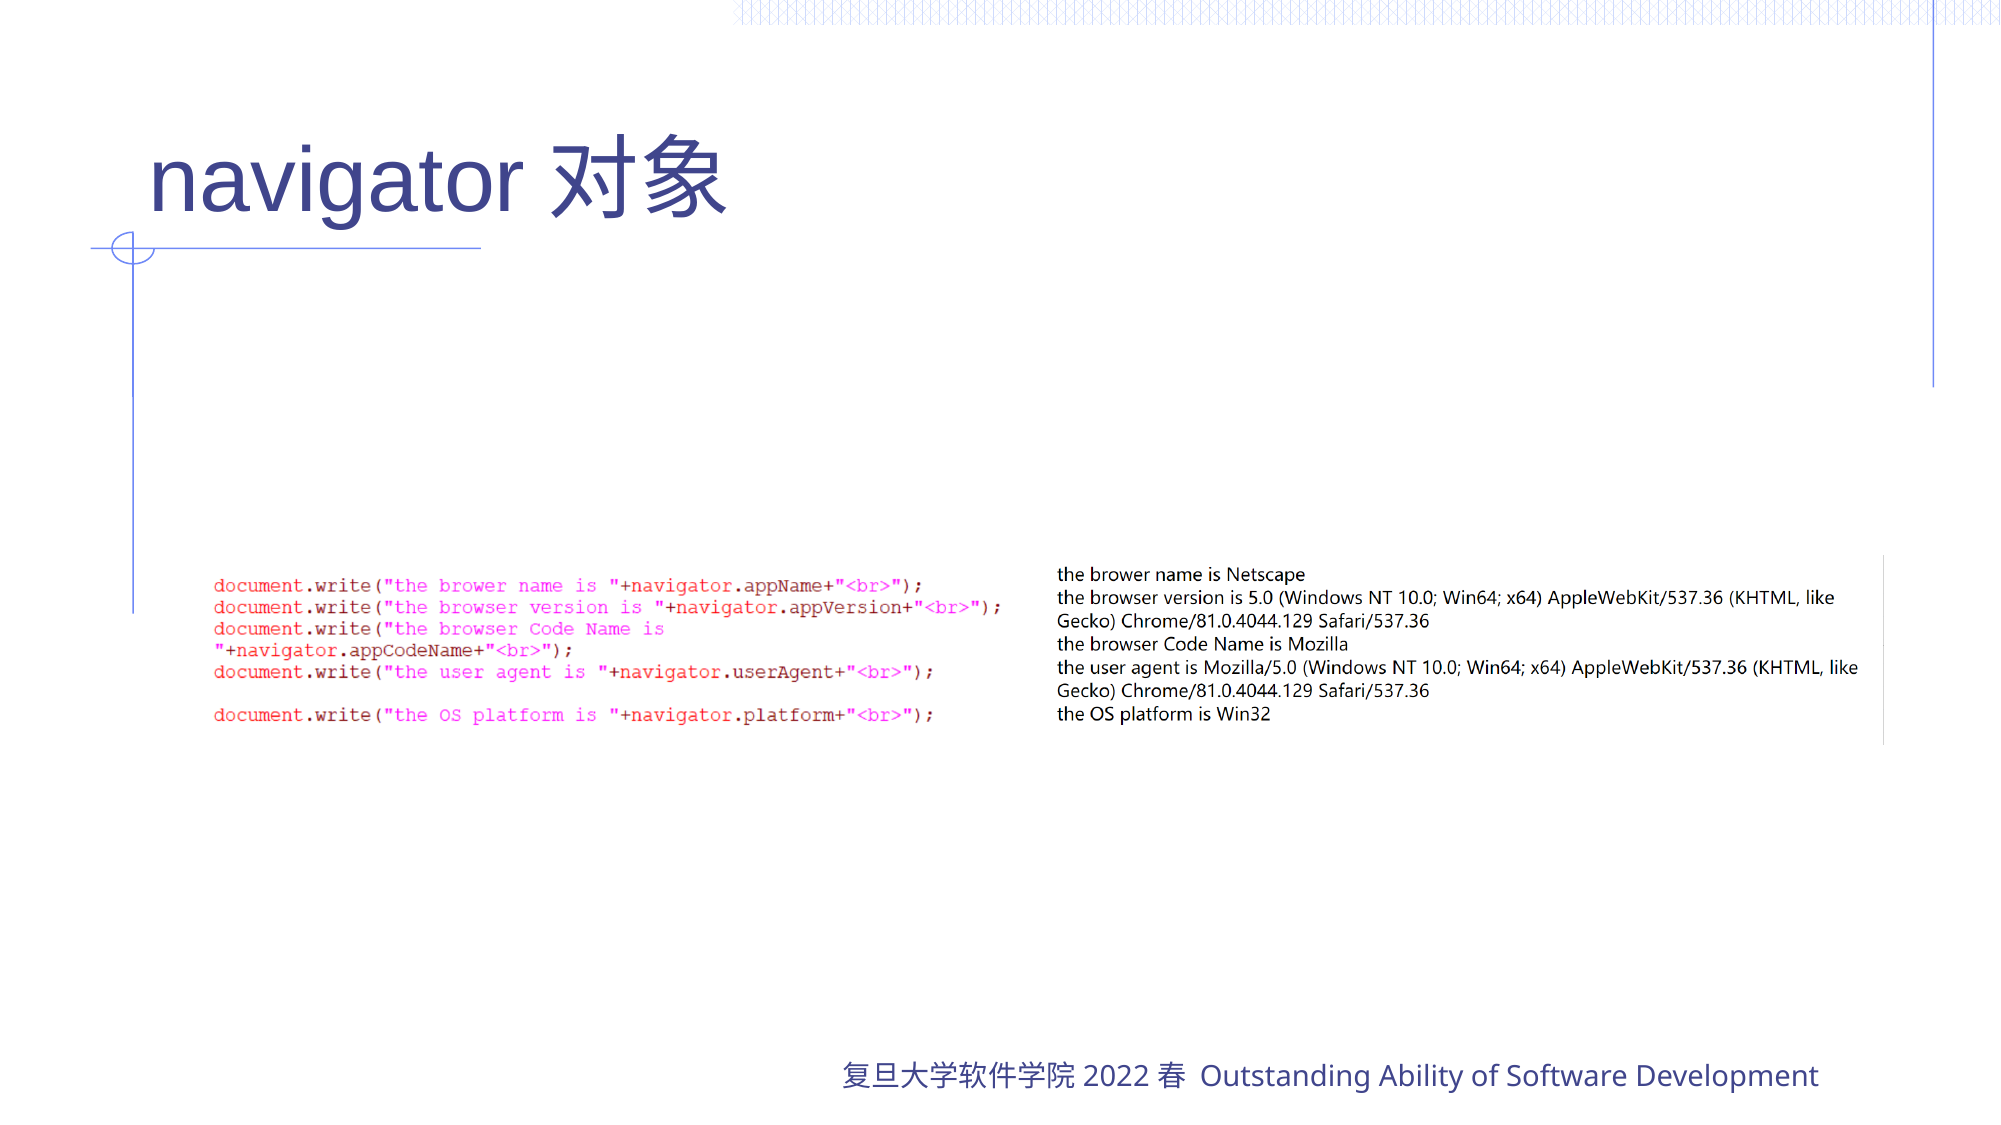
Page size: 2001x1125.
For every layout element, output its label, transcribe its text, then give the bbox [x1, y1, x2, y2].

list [183, 556, 1017, 744]
title navigator对象 [133, 50, 1834, 238]
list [1049, 554, 1884, 746]
